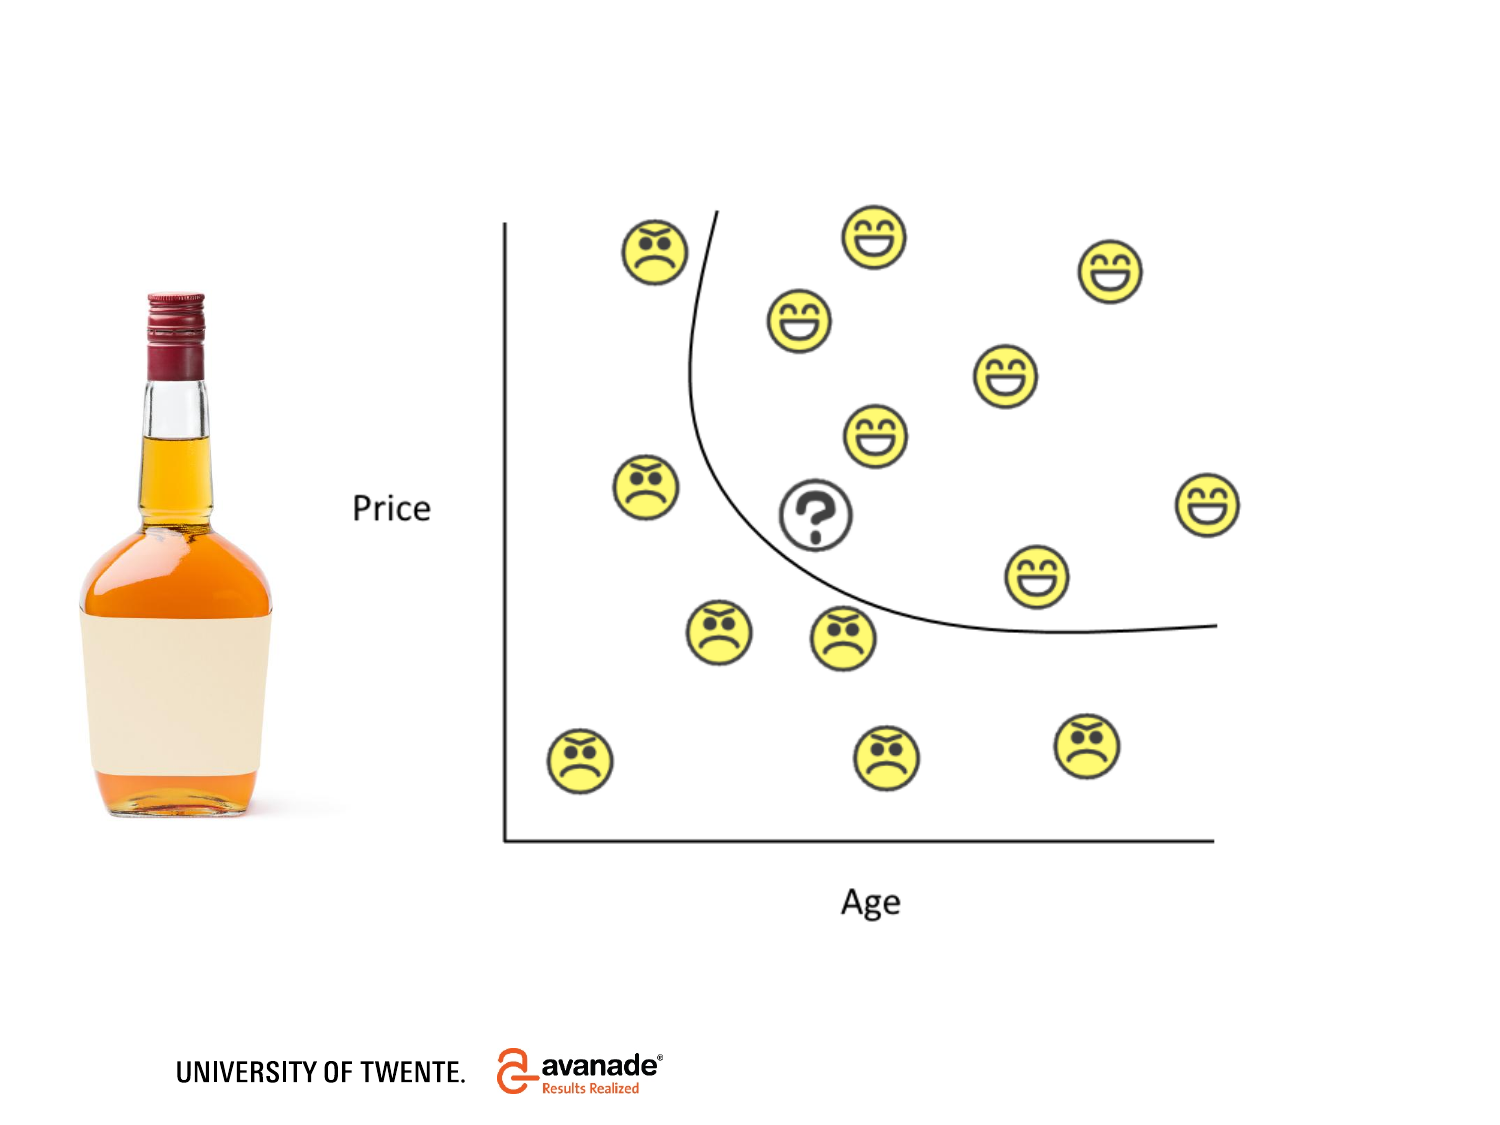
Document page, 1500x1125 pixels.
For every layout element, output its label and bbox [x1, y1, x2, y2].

picture [304, 112, 1500, 1010]
list [12, 267, 352, 855]
picture [497, 1048, 663, 1094]
